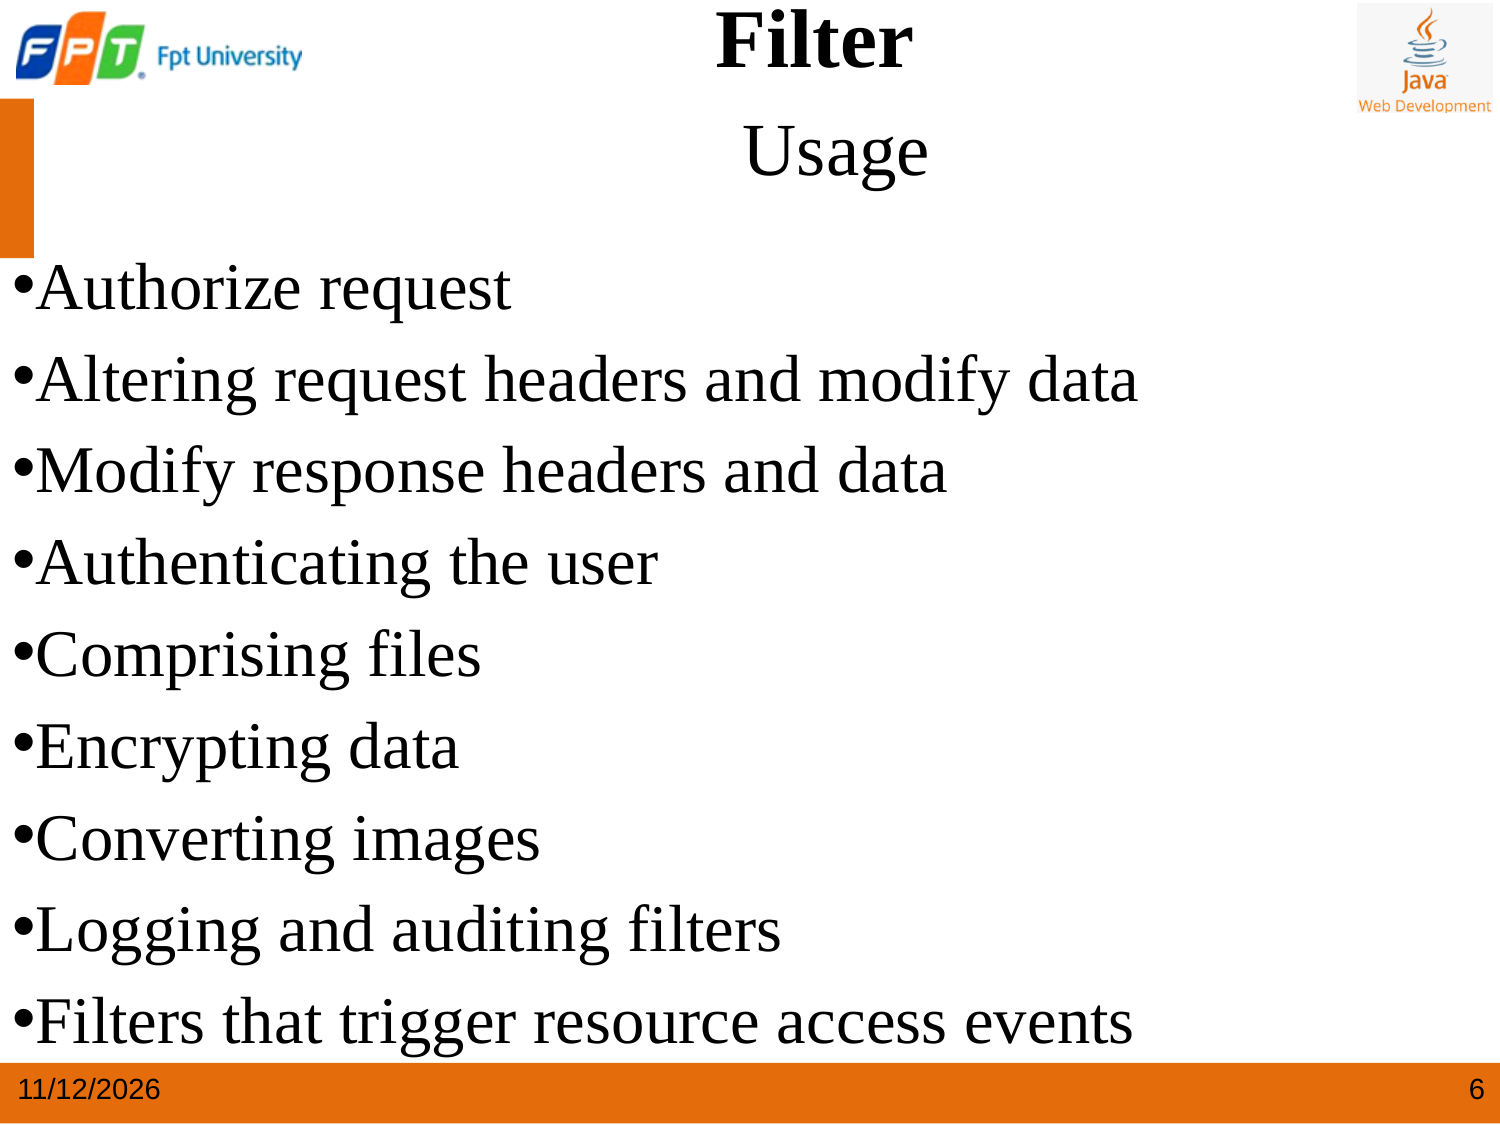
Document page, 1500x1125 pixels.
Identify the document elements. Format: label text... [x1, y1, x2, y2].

list Authorize request Altering request headers and modify data Modify response headers and data Authenticating the user Comprising files Encrypting data Converting images Logging and auditing filters Filters that trigger resource access events [0, 235, 1467, 1064]
title Filter Usage [150, 0, 1500, 178]
picture [16, 11, 150, 85]
slide_number 6 [1050, 1063, 1500, 1124]
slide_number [2, 1063, 231, 1123]
